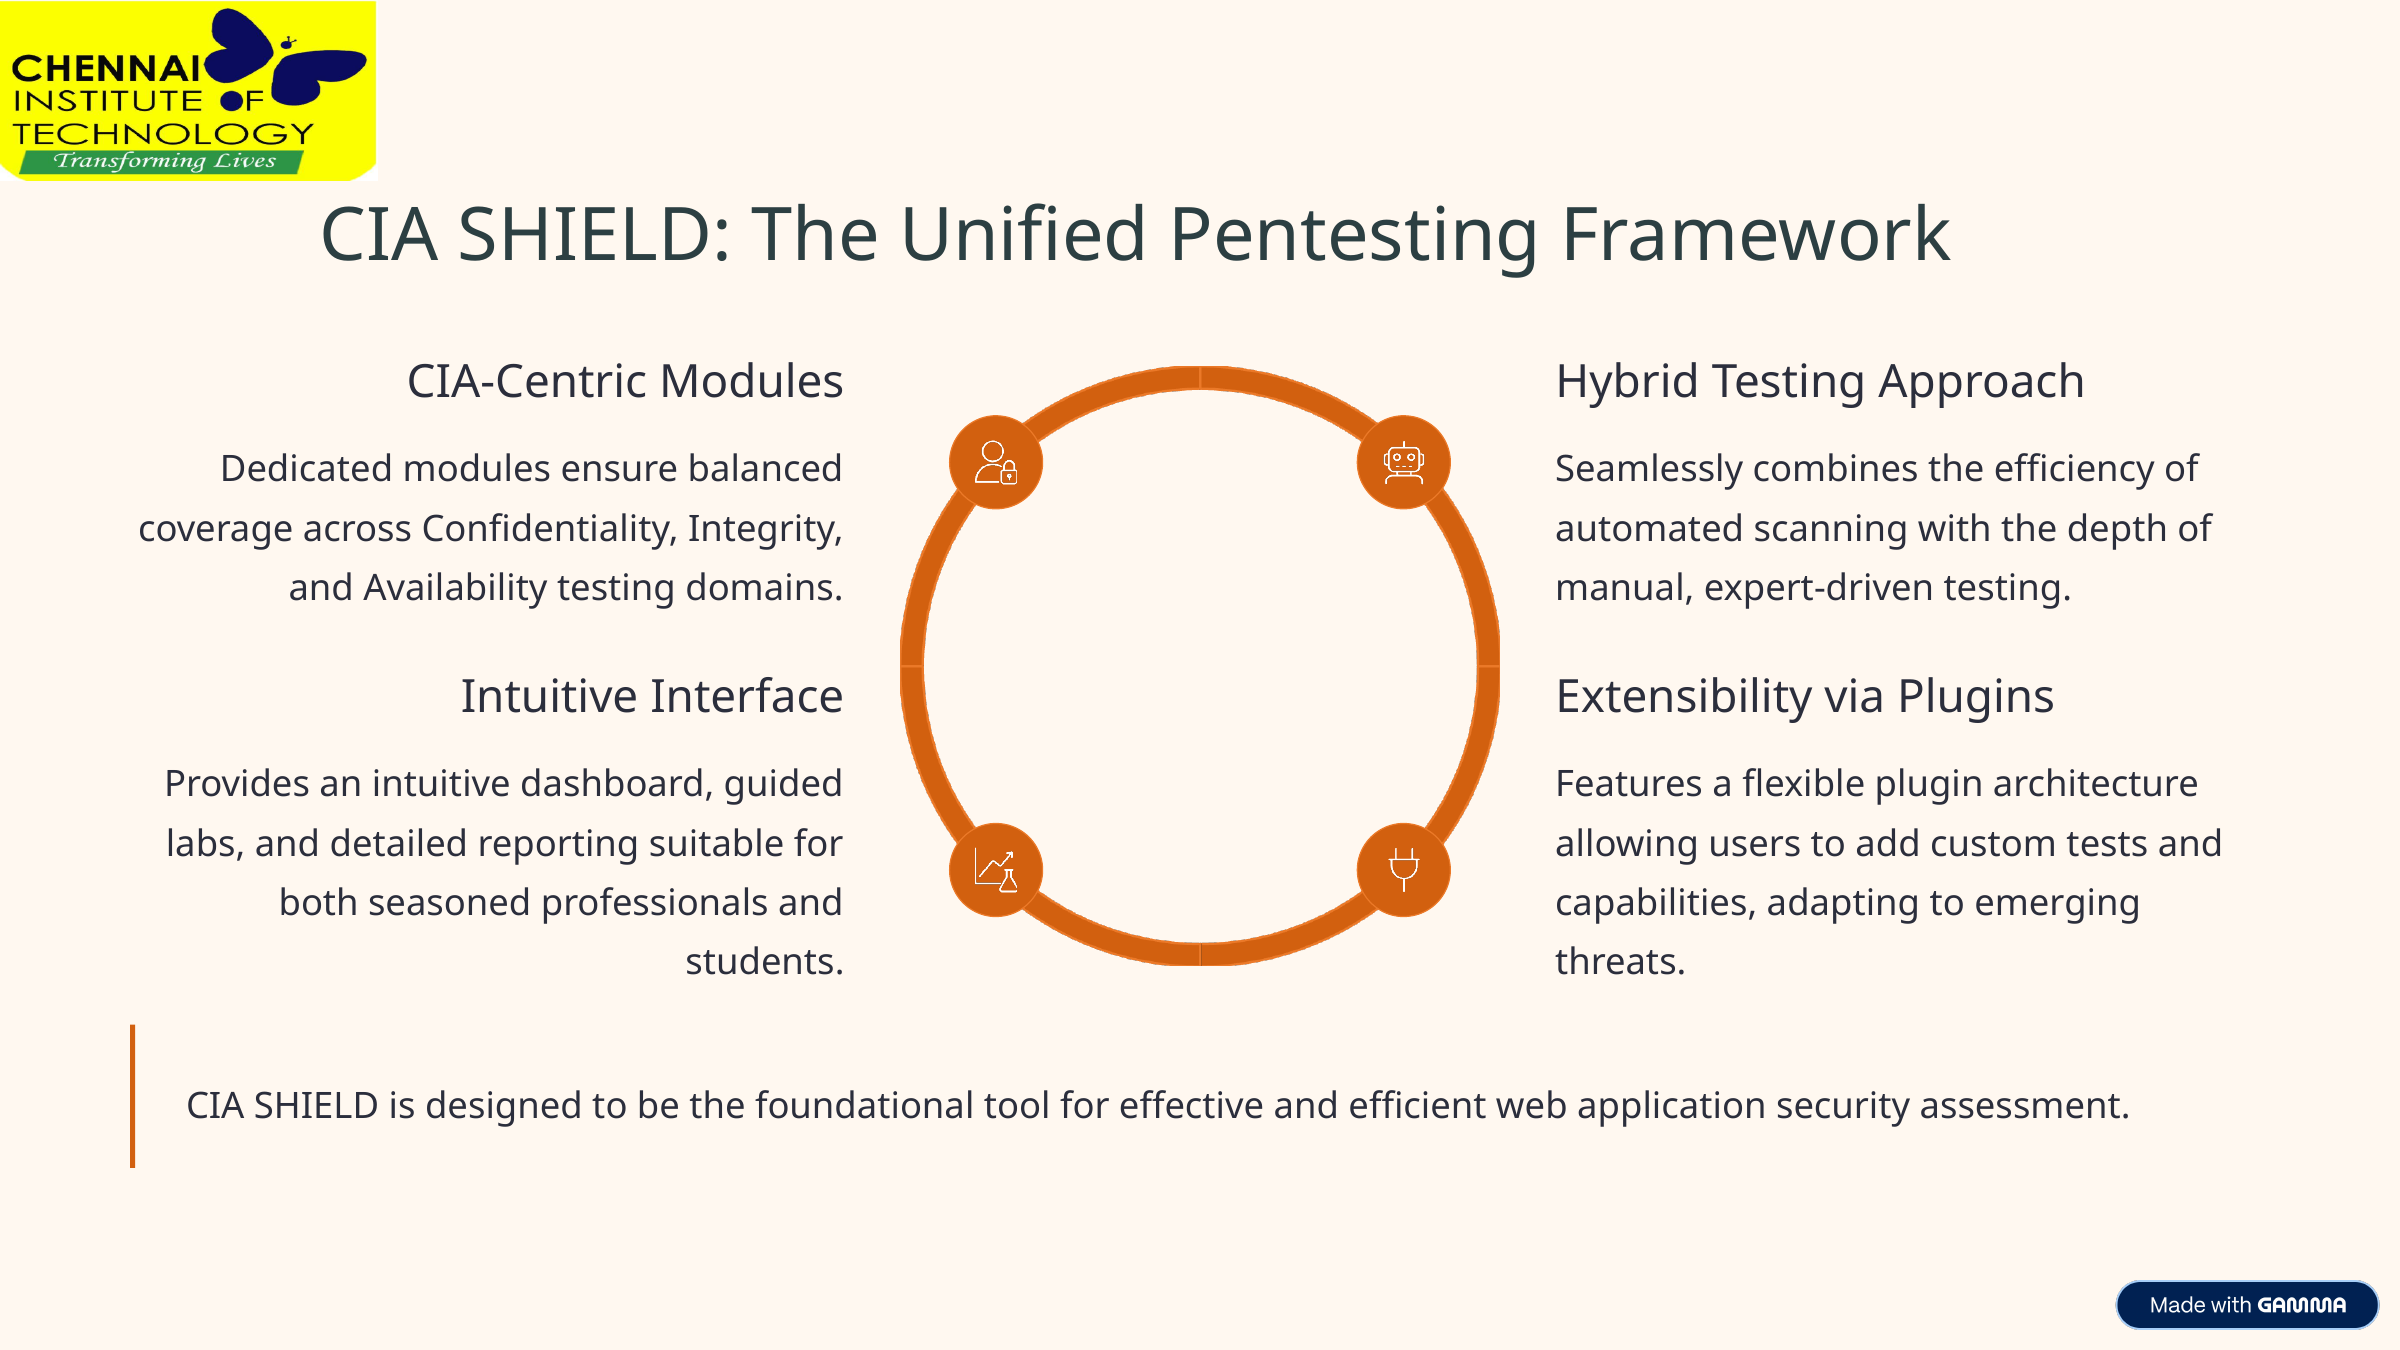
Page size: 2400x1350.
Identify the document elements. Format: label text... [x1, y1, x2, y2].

text_box CIA-Centric Modules [379, 349, 845, 408]
text_box Dedicated modules ensure balanced coverage across Confidentiality, Integrity, and Availability testing domains. [130, 429, 845, 609]
picture [0, 0, 378, 181]
text_box Hybrid Testing Approach [1555, 349, 2097, 408]
text_box Intuitive Interface [379, 664, 845, 723]
text_box Provides an intuitive dashboard, guided labs, and detailed reporting suitable for both seasoned professionals and students. [130, 744, 845, 983]
text_box CIA SHIELD: The Unified Pentesting Framework [319, 182, 1969, 275]
text_box [130, 1024, 136, 1168]
text_box Features a flexible plugin architecture allowing users to add custom tests and capabilities, adapting to emerging threats. [1555, 744, 2270, 983]
text_box CIA SHIELD is designed to be the foundational tool for effective and efficient web application security assessment. [186, 1066, 2270, 1127]
text_box Extensibility via Plugins [1555, 664, 2072, 723]
picture [900, 366, 1500, 966]
text_box Seamlessly combines the efficiency of automated scanning with the depth of manual, expert-driven testing. [1555, 429, 2270, 609]
picture [2106, 1271, 2389, 1339]
